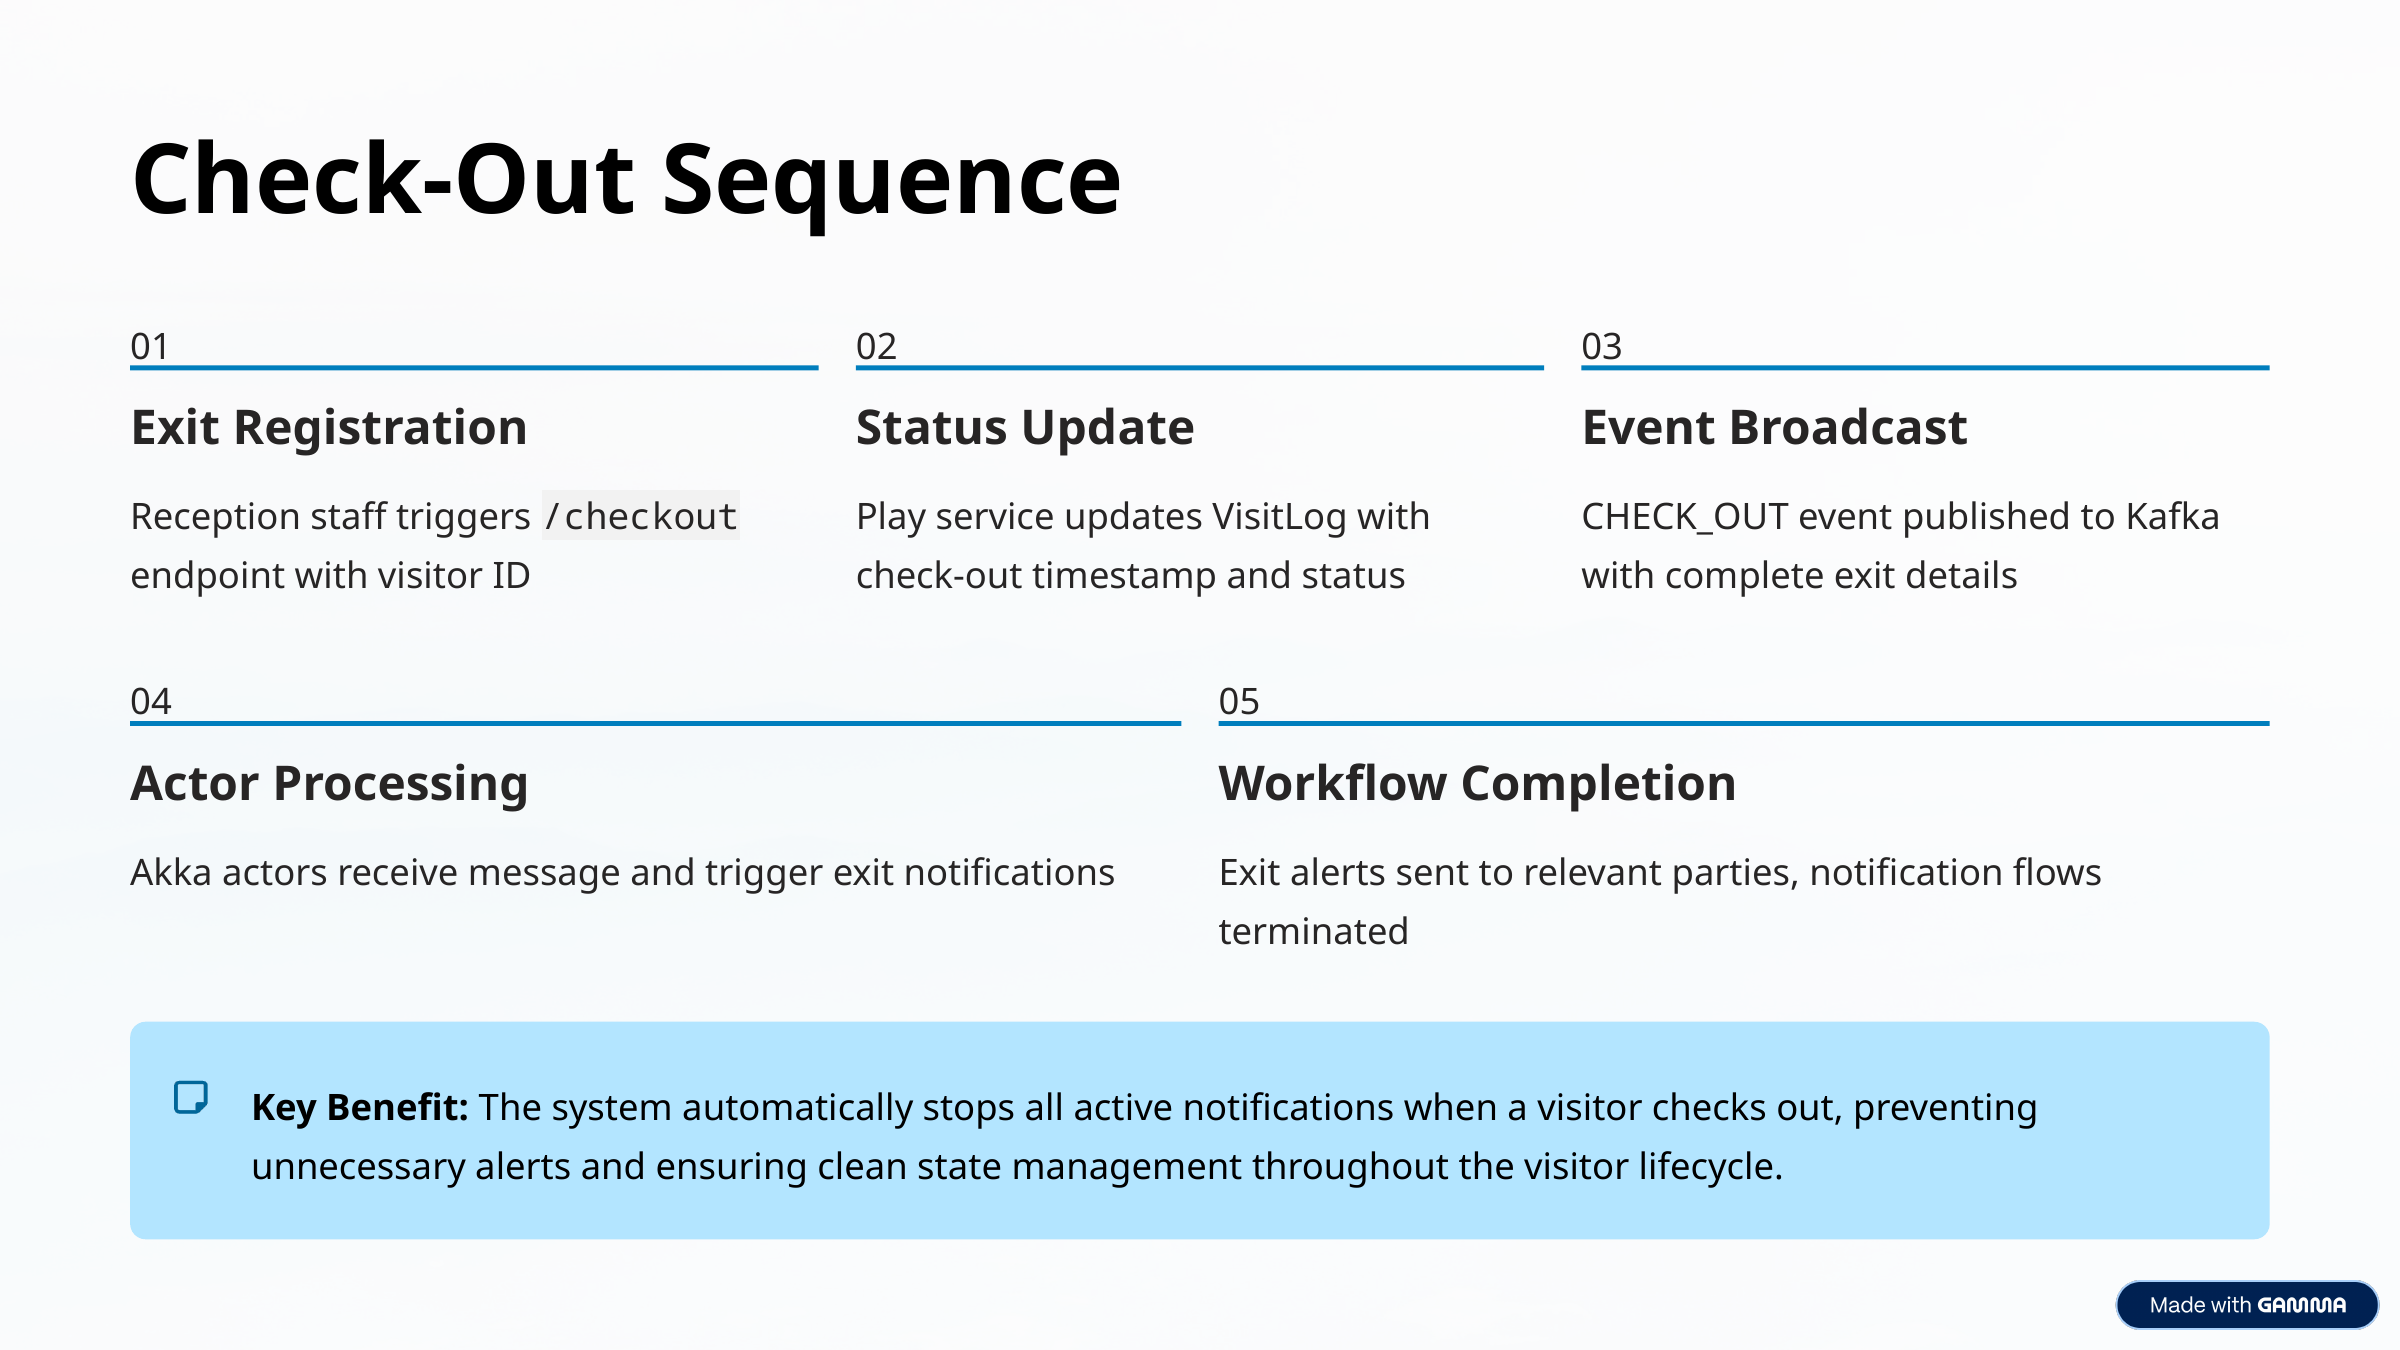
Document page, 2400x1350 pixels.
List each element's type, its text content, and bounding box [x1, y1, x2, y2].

text_box 04 [130, 662, 168, 710]
picture [167, 1078, 214, 1116]
text_box Play service updates VisitLog with check-out timestamp and status [855, 477, 1545, 597]
text_box 03 [1581, 307, 1619, 354]
text_box Status Update [855, 393, 1345, 455]
text_box [1218, 721, 2270, 726]
text_box 01 [130, 307, 168, 354]
text_box [855, 365, 1545, 371]
text_box Actor Processing [130, 749, 619, 811]
text_box Check-Out Sequence [130, 110, 1107, 233]
text_box 02 [855, 307, 893, 354]
text_box Event Broadcast [1581, 393, 2070, 455]
text_box Akka actors receive message and trigger exit notifications [130, 832, 1182, 893]
text_box CHECK_OUT event published to Kafka with complete exit details [1581, 477, 2270, 597]
text_box 05 [1218, 662, 1256, 710]
text_box [130, 1021, 2270, 1240]
text_box Workflow Completion [1218, 749, 1710, 811]
text_box [130, 365, 819, 371]
text_box [130, 721, 1182, 726]
text_box Key Benefit: The system automatically stops all active notifications when a visitor checks out, preventing unnecessary alerts and ensuring clean state management throughout the visitor lifecycle. [251, 1068, 2233, 1188]
text_box Reception staff triggers /checkout endpoint with visitor ID [130, 477, 819, 598]
text_box Exit Registration [130, 393, 619, 455]
text_box Exit alerts sent to relevant parties, notification flows terminated [1218, 832, 2270, 952]
text_box [1581, 365, 2270, 371]
picture [2106, 1271, 2389, 1339]
